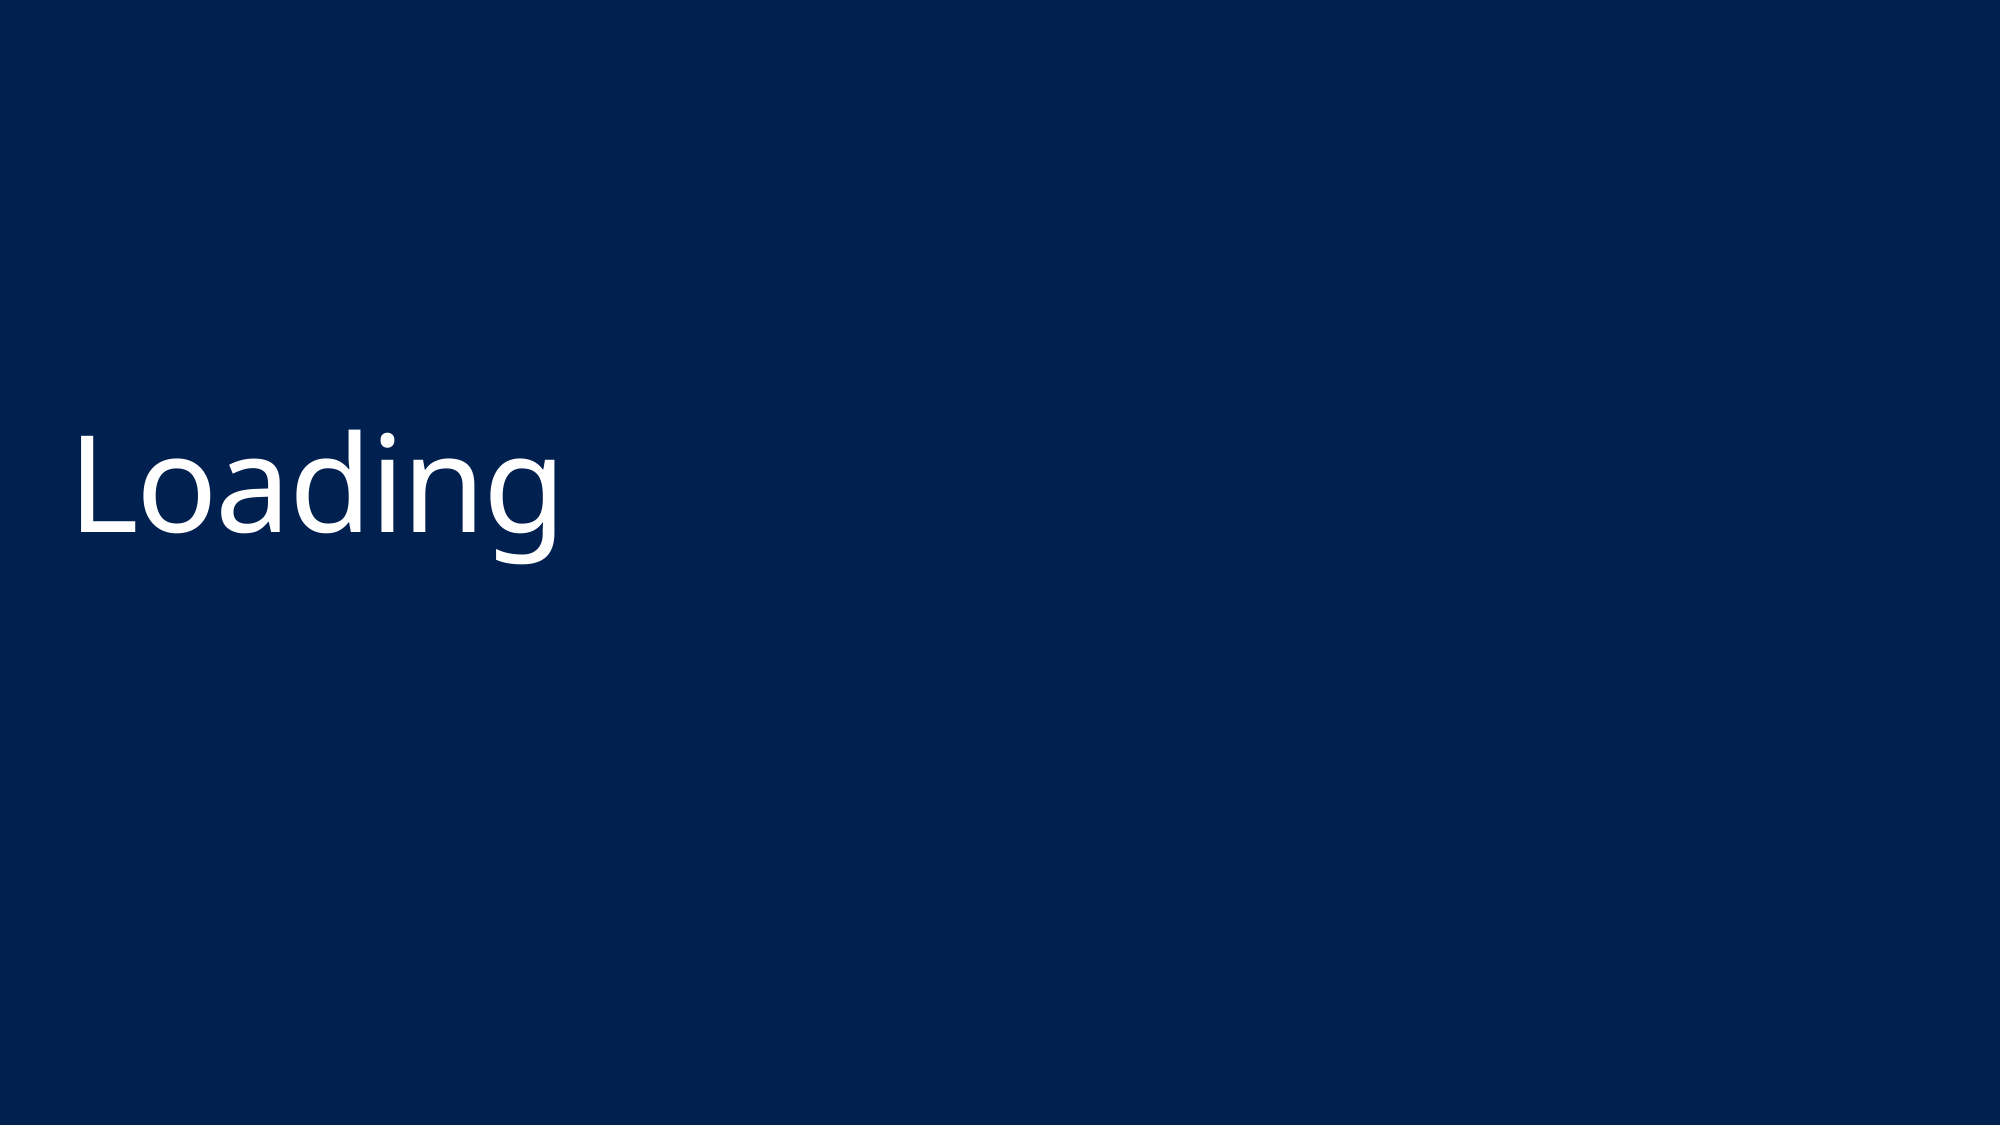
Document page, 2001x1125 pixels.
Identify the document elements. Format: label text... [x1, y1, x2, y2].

title Loading [44, 341, 1956, 637]
